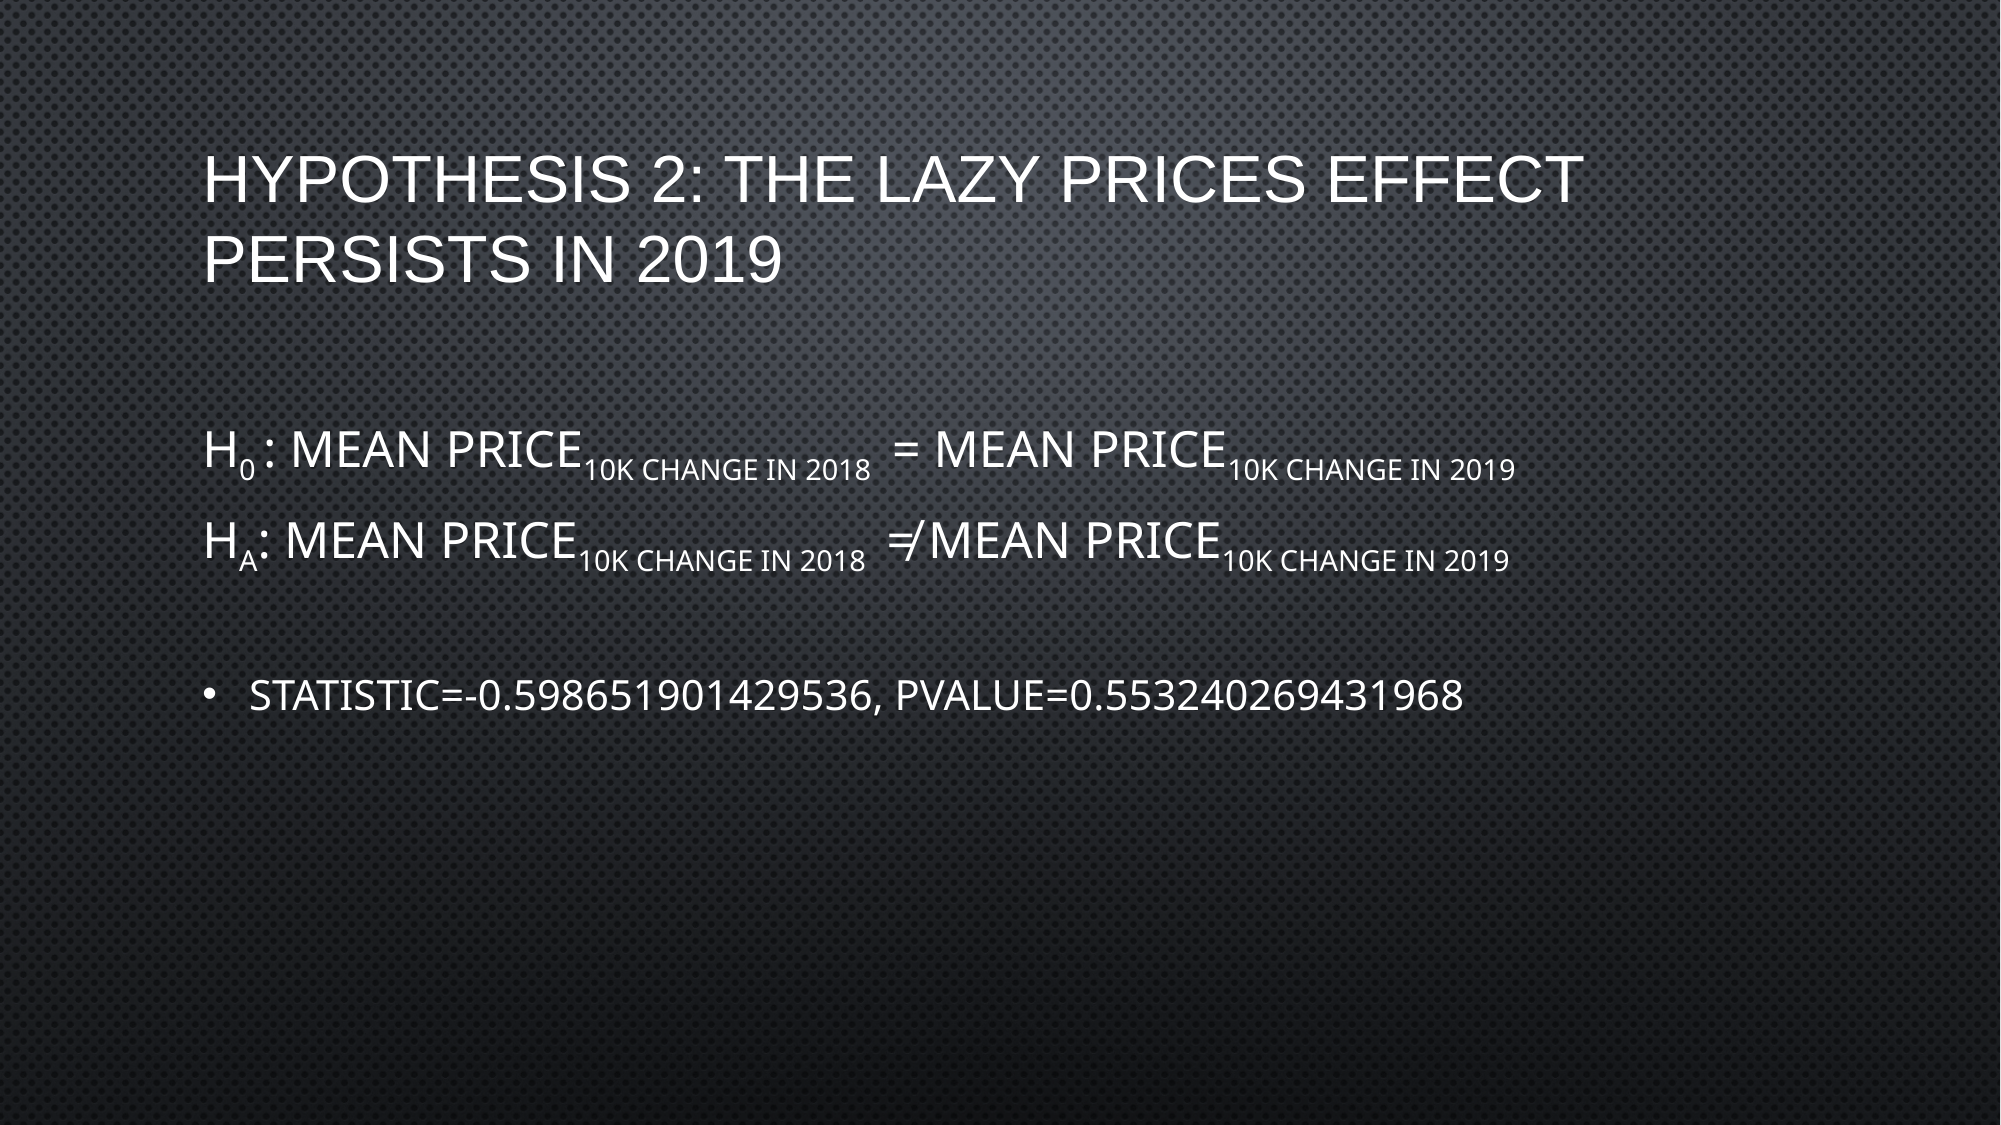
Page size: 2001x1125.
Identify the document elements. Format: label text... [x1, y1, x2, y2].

title Hypothesis 2: The Lazy prices effect persists in 2019 [187, 99, 1813, 413]
text_box H0 : Mean Price10k change in 2018 = Mean Price10k change in 2019 HA: Mean Price10k change in 2018 ≠ Mean Price10k change in 2019 [187, 410, 1798, 600]
list statistic=-0.598651901429536, pvalue=0.553240269431968 [187, 437, 1813, 950]
